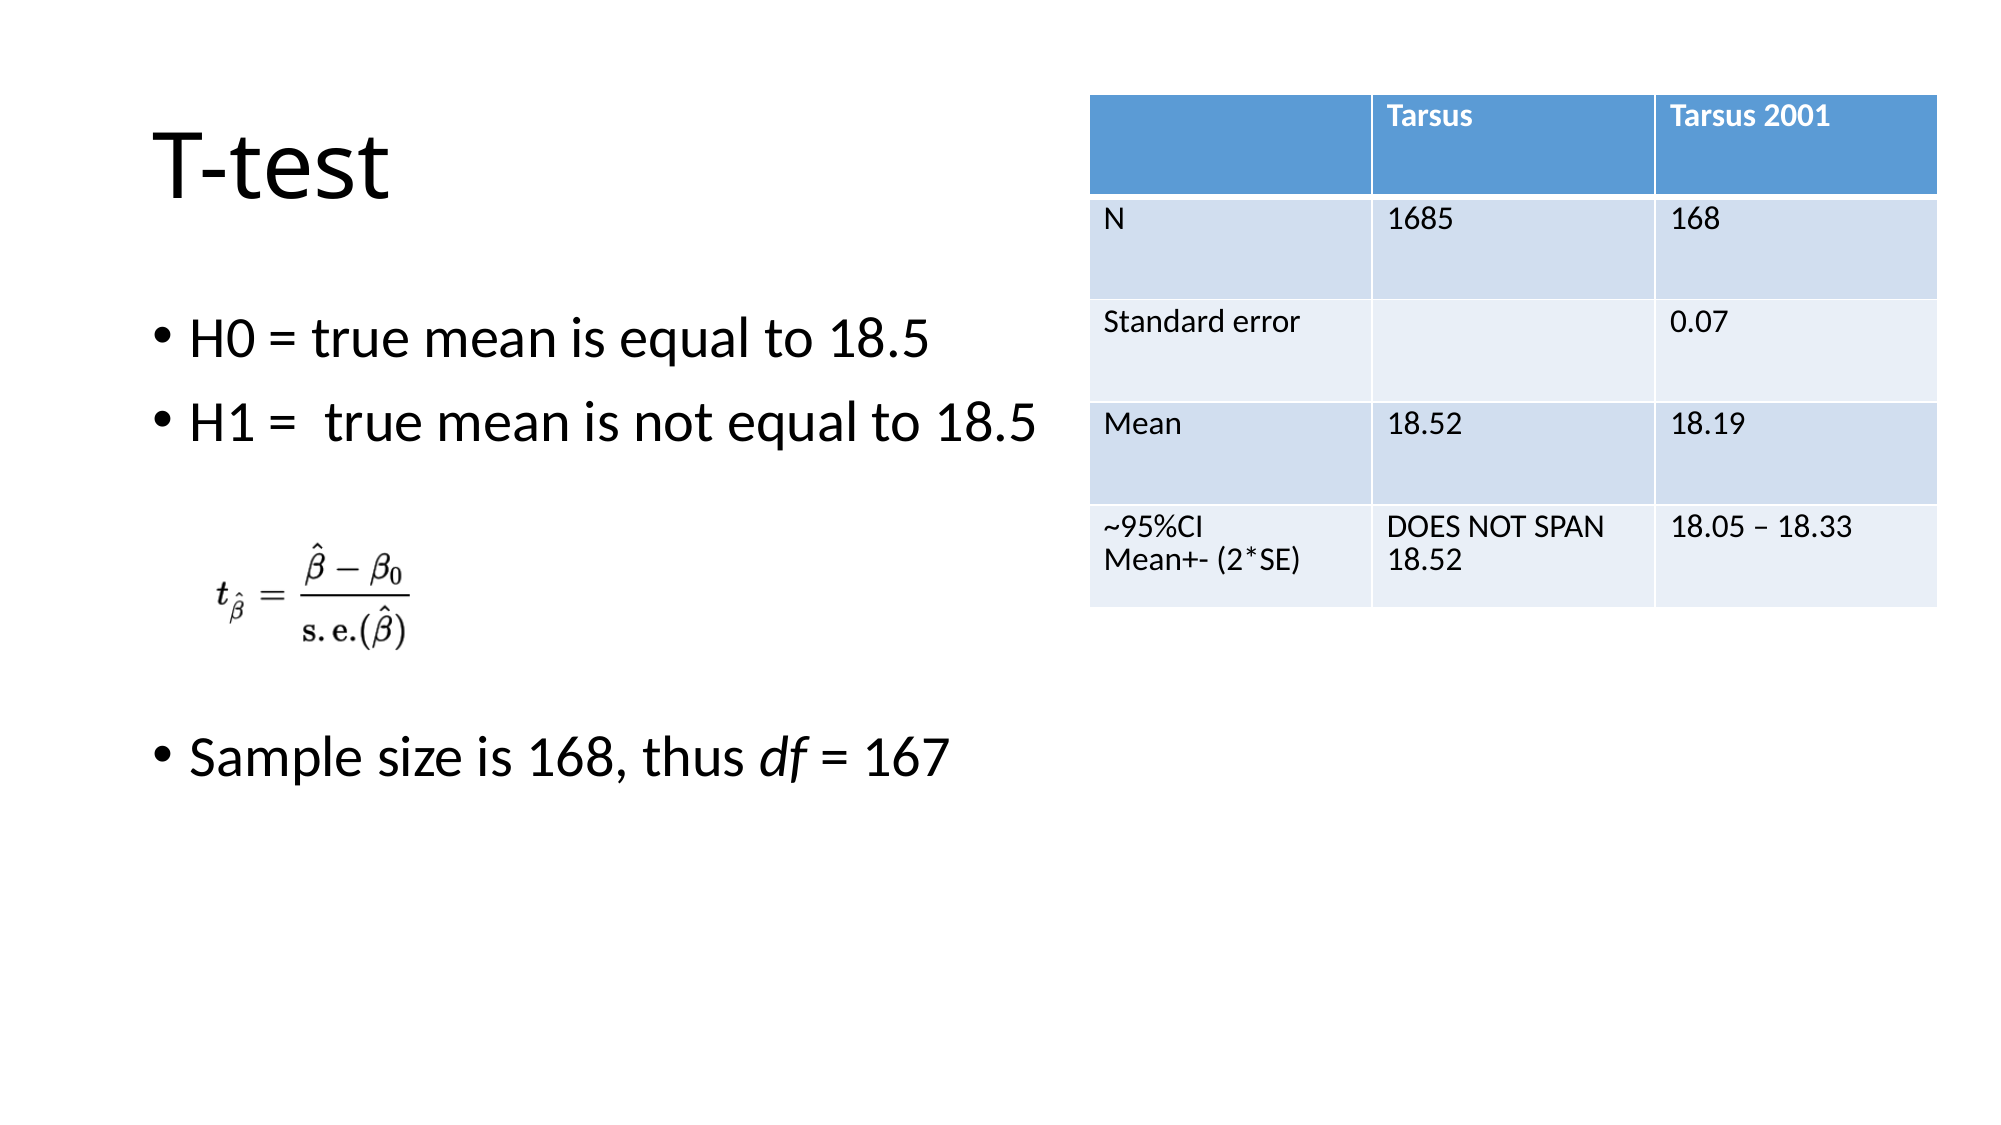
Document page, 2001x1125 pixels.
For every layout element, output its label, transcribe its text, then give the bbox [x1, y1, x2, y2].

table_cell N [1090, 200, 1371, 299]
title T-test [137, 59, 1863, 278]
table_cell 168 [1656, 200, 1937, 299]
table_header [1090, 95, 1371, 194]
list H0 = true mean is equal to 18.5 H1 = true mean is not equal to 18.5 Sample size is 168, thus df = 167 [137, 299, 1863, 1014]
table_cell 18.05 – 18.33 [1656, 506, 1937, 607]
table_cell Standard error [1090, 300, 1371, 401]
picture [137, 527, 484, 674]
table_cell 18.52 [1373, 403, 1654, 504]
table_cell 0.07 [1656, 300, 1937, 401]
table_cell 18.19 [1656, 403, 1937, 504]
table_cell Mean [1090, 403, 1371, 504]
table_cell 1685 [1373, 200, 1654, 299]
table_header Tarsus 2001 [1656, 95, 1937, 194]
table_cell [1373, 300, 1654, 401]
table_header Tarsus [1373, 95, 1654, 194]
table_cell ~95%CI Mean+- (2*SE) [1090, 506, 1371, 607]
table_cell DOES NOT SPAN 18.52 [1373, 506, 1654, 607]
